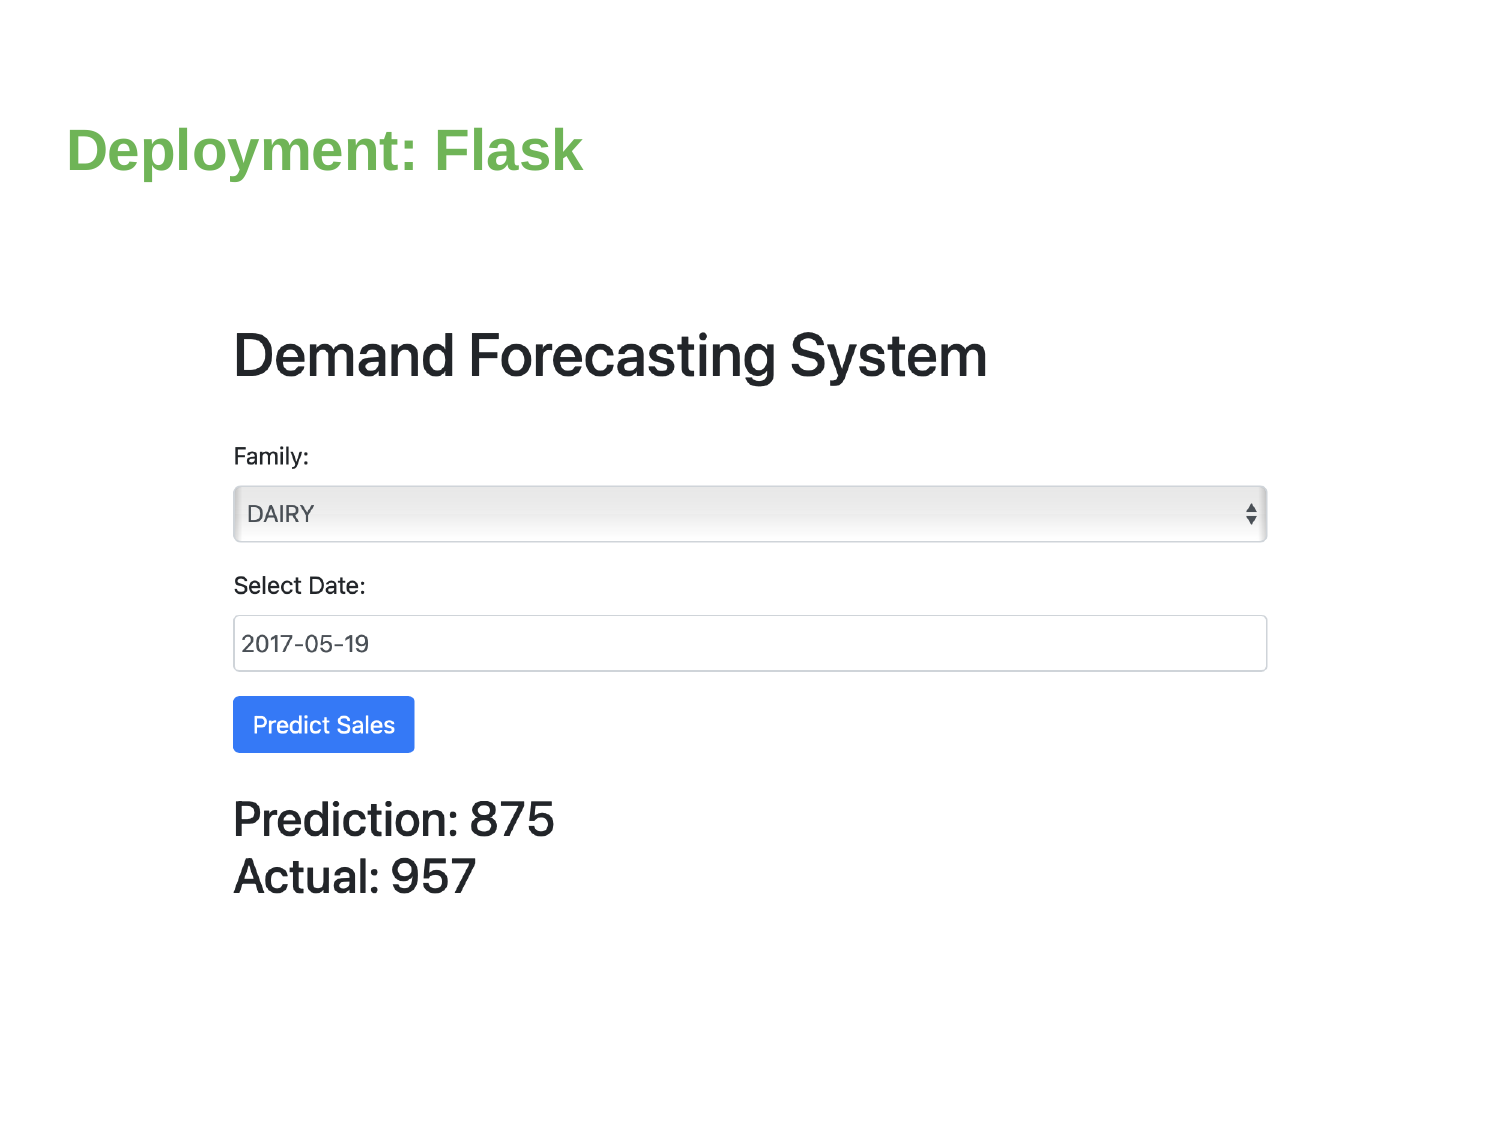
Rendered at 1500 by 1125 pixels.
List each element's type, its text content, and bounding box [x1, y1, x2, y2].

picture [41, 288, 1459, 963]
title Deployment: Flask [51, 97, 1449, 223]
